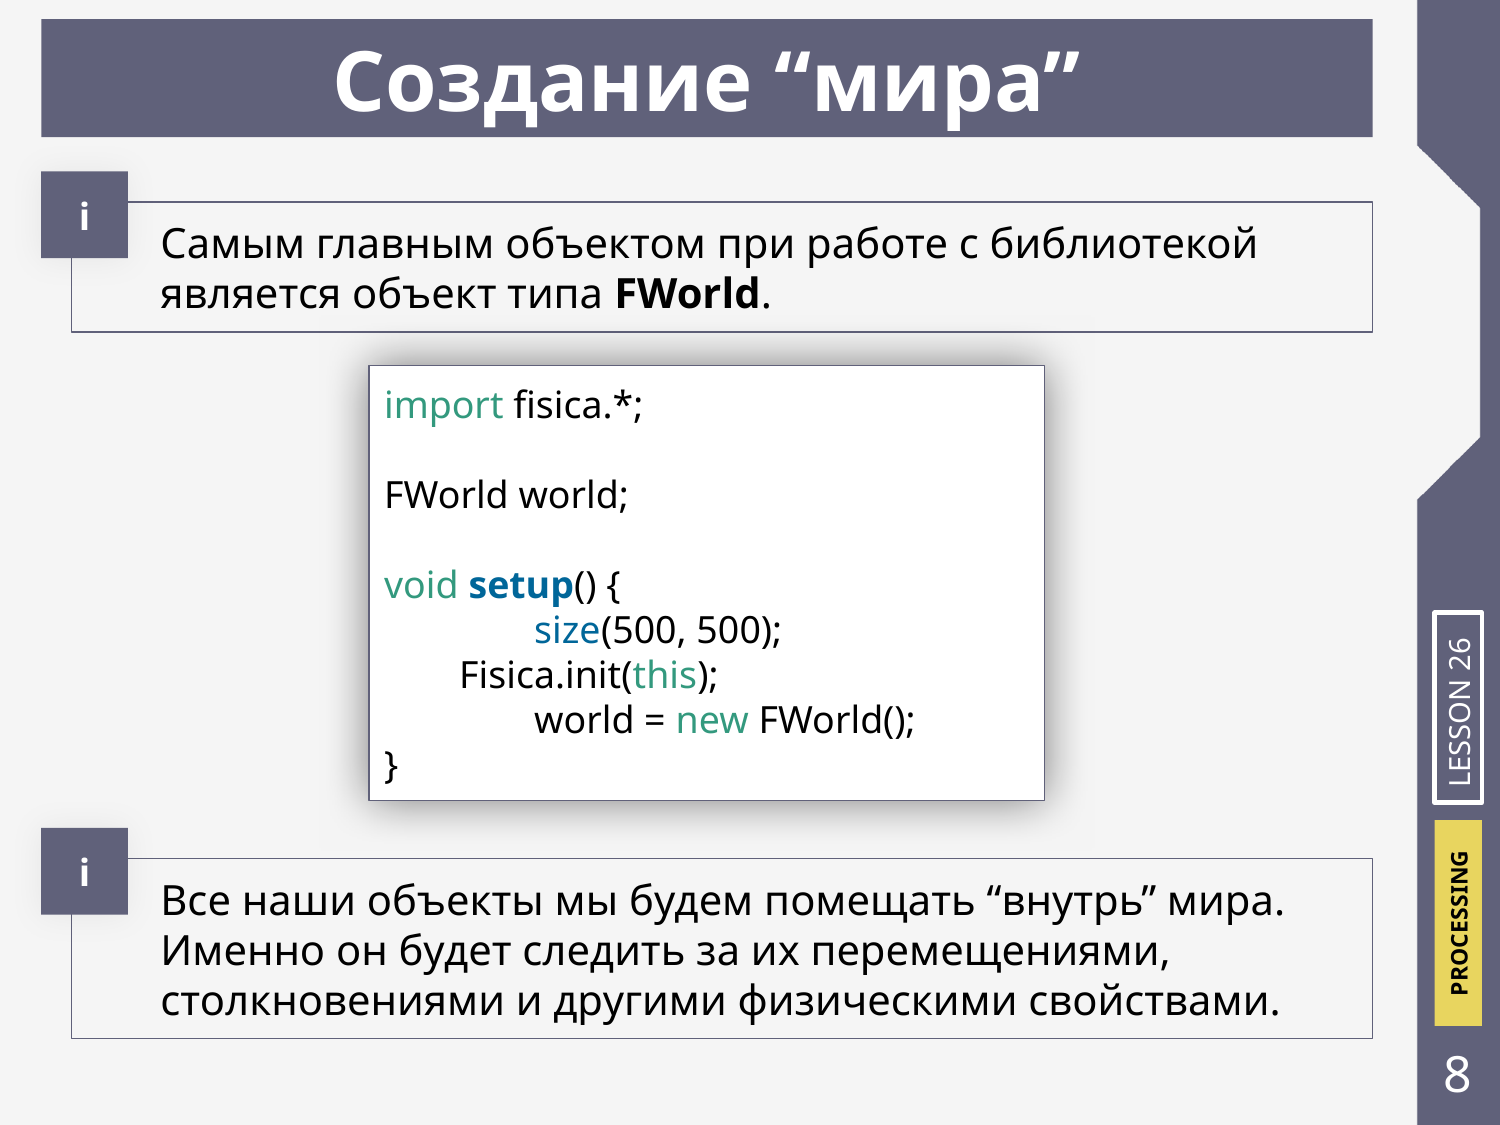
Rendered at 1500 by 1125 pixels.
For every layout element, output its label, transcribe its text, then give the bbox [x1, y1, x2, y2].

text_box і [41, 171, 128, 259]
text_box import fisica.*; FWorld world; void setup() { size(500, 500); Fisica.init(this); world = new FWorld(); } [369, 365, 1045, 801]
picture [0, 0, 1500, 1125]
text_box Создание “мира” [41, 19, 1373, 138]
slide_number ‹#› [1401, 1029, 1500, 1125]
text_box Все наши объекты мы будем помещать “внутрь” мира. Именно он будет следить за их перемещениями, столкновениями и другими физическими свойствами. [71, 858, 1373, 1039]
text_box і [41, 827, 128, 915]
text_box Самым главным объектом при работе с библиотекой является объект типа FWorld. [71, 202, 1373, 333]
list LESSON 26 [1432, 610, 1484, 805]
